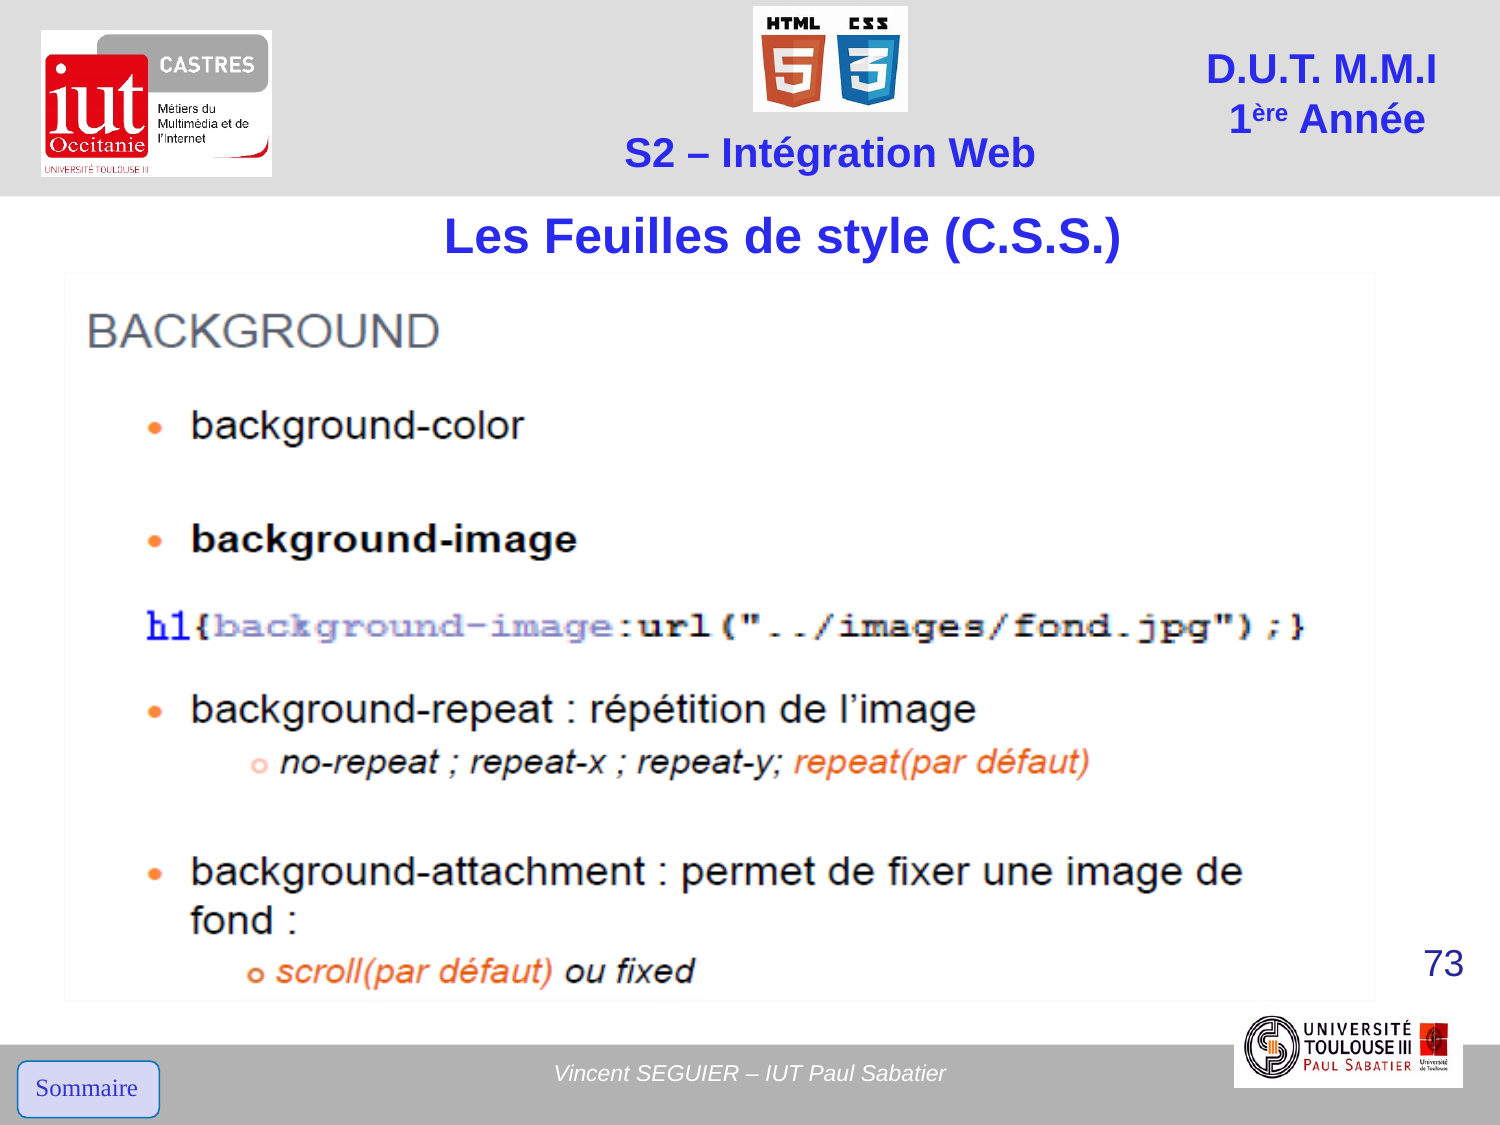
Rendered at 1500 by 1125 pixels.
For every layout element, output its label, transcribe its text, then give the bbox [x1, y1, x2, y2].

text_box Vincent SEGUIER – IUT Paul Sabatier [512, 1042, 988, 1103]
text_box Les Feuilles de style (C.S.S.) [428, 196, 1138, 271]
picture [64, 271, 1376, 1002]
picture [41, 30, 272, 177]
picture [1234, 1003, 1463, 1088]
text_box 73 [1316, 884, 1500, 1039]
picture [753, 6, 908, 112]
